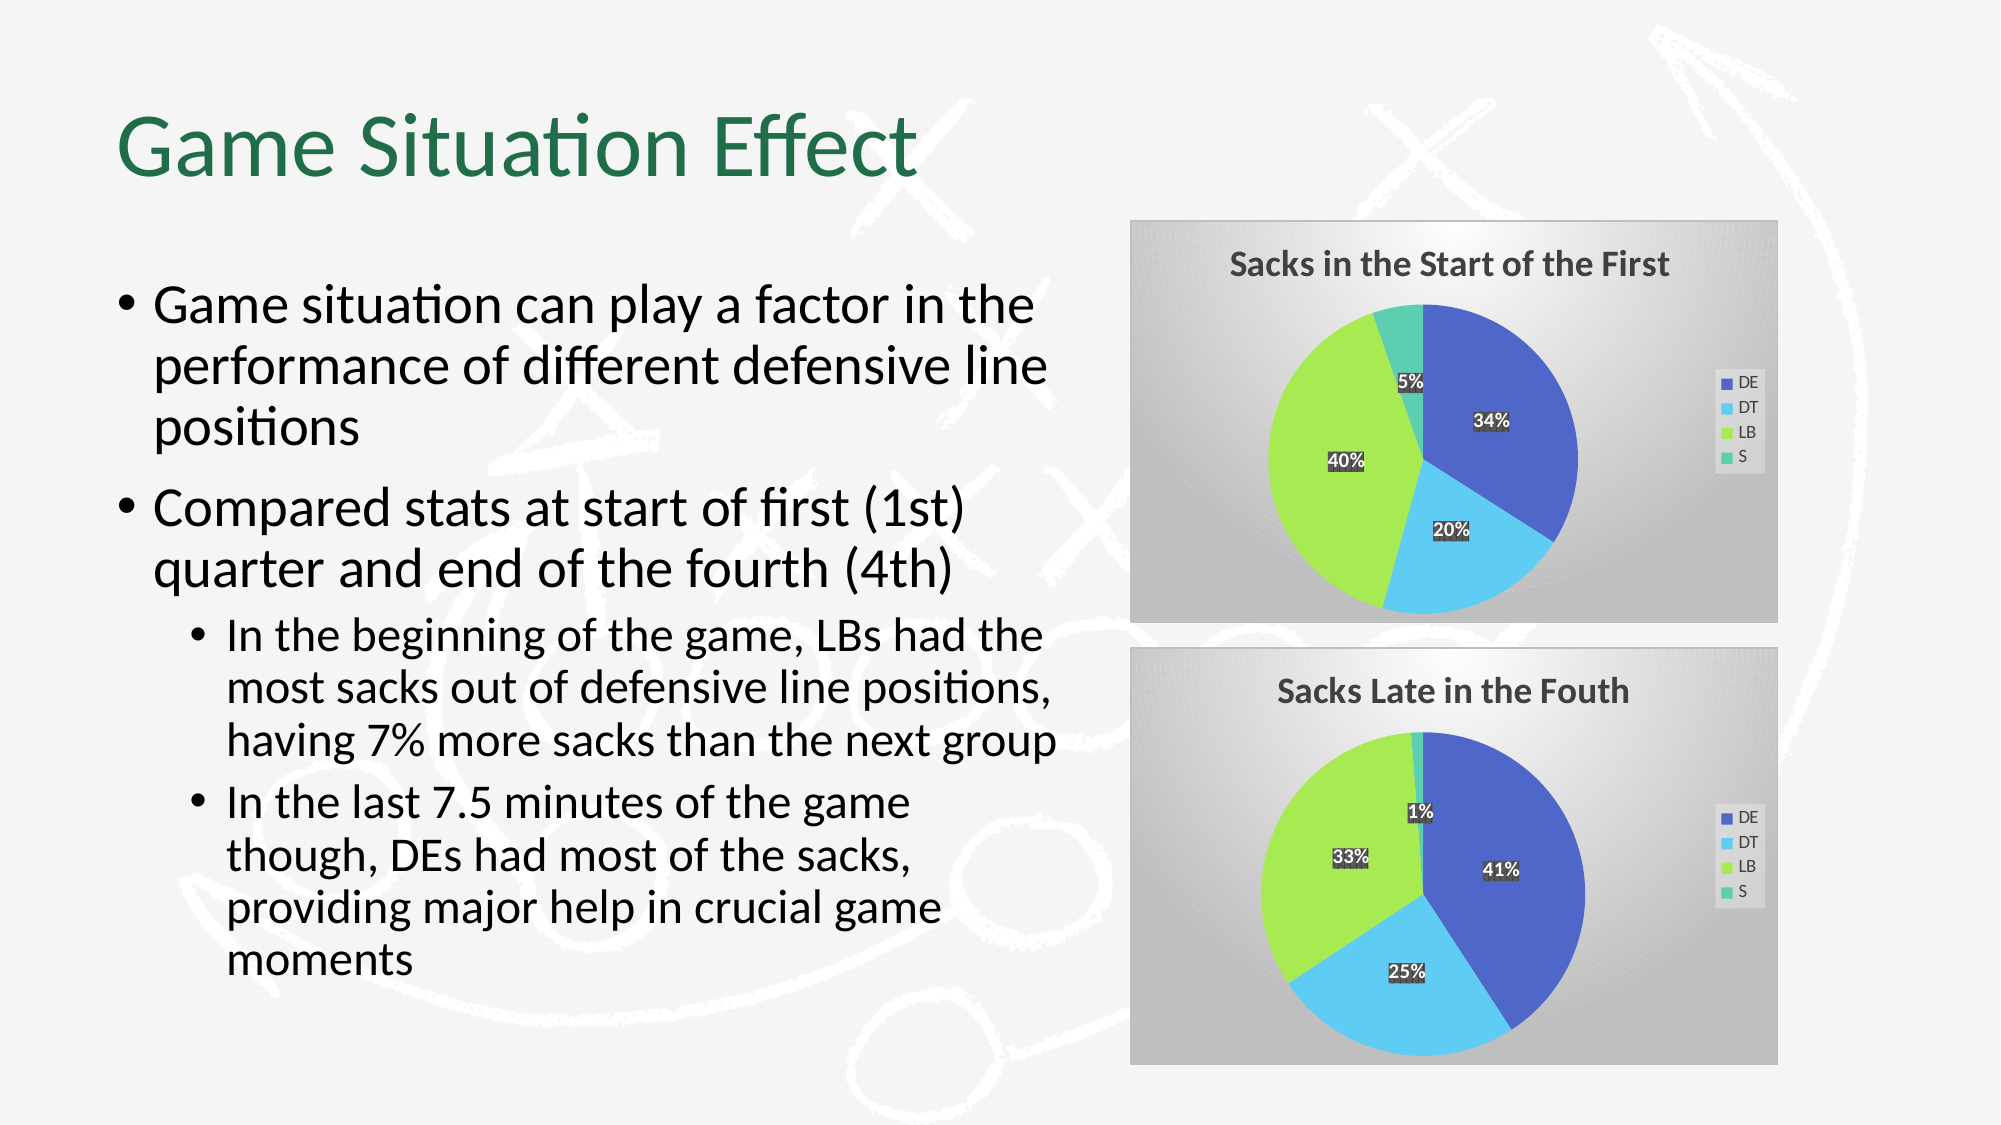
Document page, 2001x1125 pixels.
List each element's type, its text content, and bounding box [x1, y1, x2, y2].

chart [1130, 647, 1779, 1066]
chart [1130, 219, 1779, 623]
title Game Situation Effect [101, 59, 1904, 234]
list Game situation can play a factor in the performance of different defensive line positions Compared stats at start of first (1st) quarter and end of the fourth (4th) In the beginning of the game, LBs had the most sacks out of defensive line positions, having 7% more sacks than the next group In the last 7.5 minutes of the game though, DEs had most of the sacks, providing major help in crucial game moments [101, 267, 1075, 1014]
